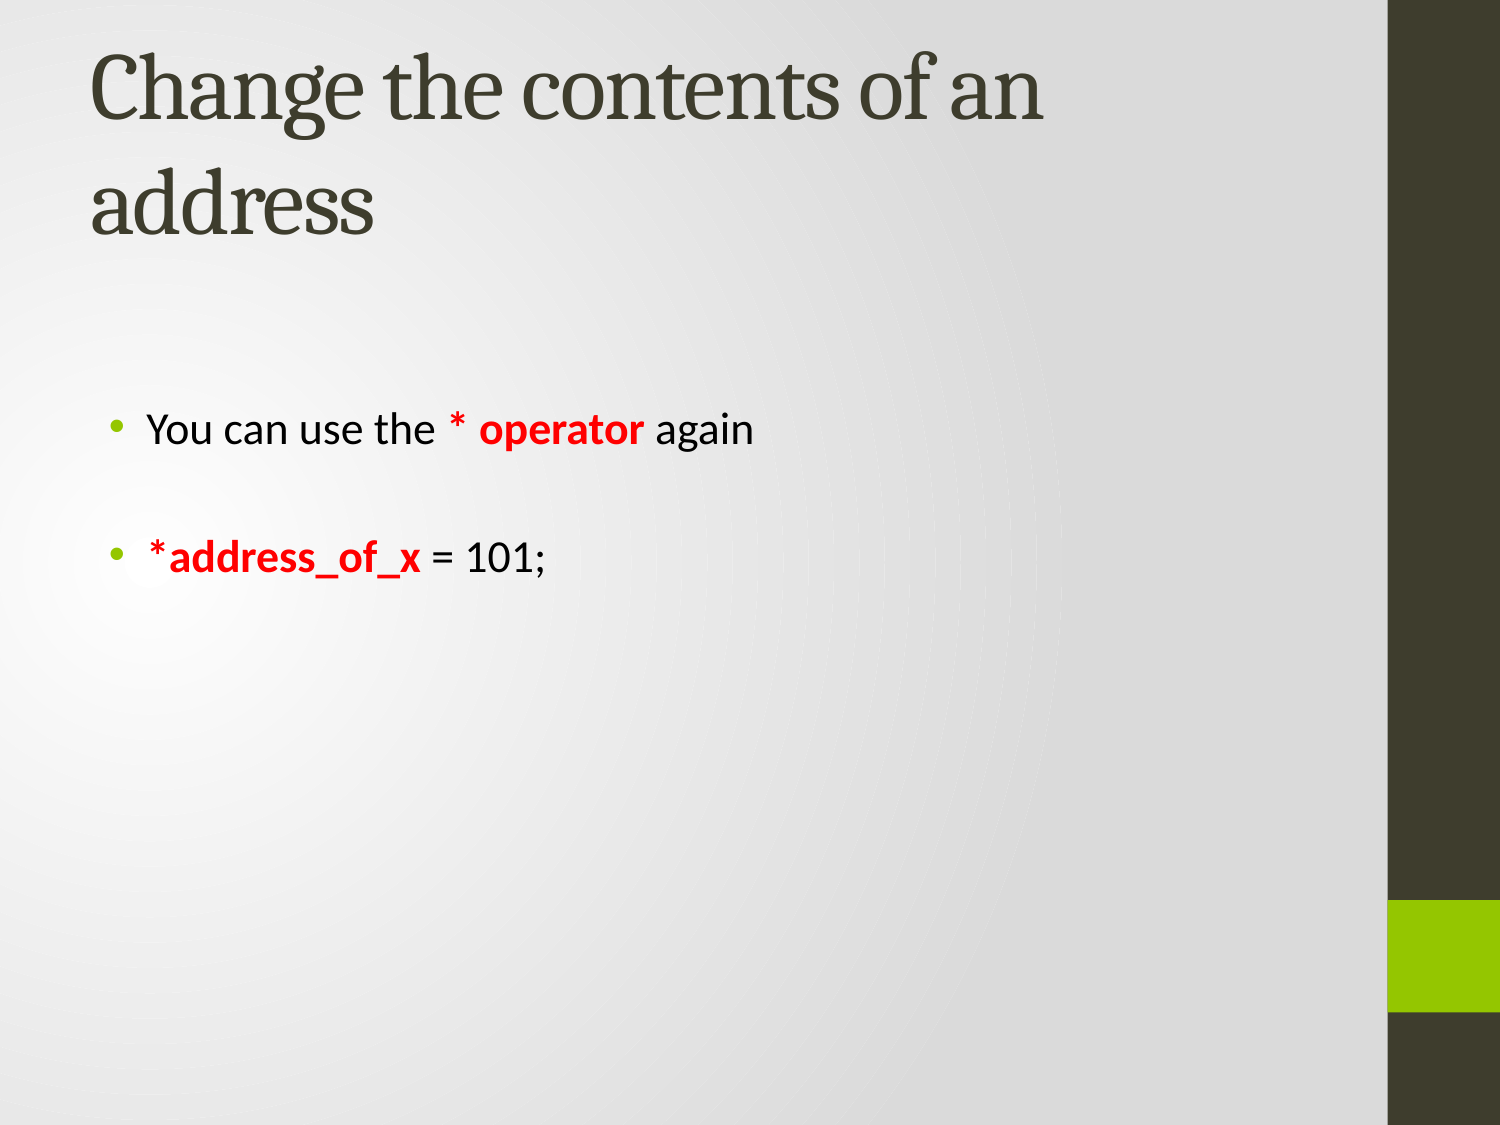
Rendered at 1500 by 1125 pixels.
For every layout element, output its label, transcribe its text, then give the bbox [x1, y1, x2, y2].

list You can use the * operator again *address_of_x = 101; [75, 262, 1325, 1050]
title Change the contents of an address [75, 45, 1325, 233]
